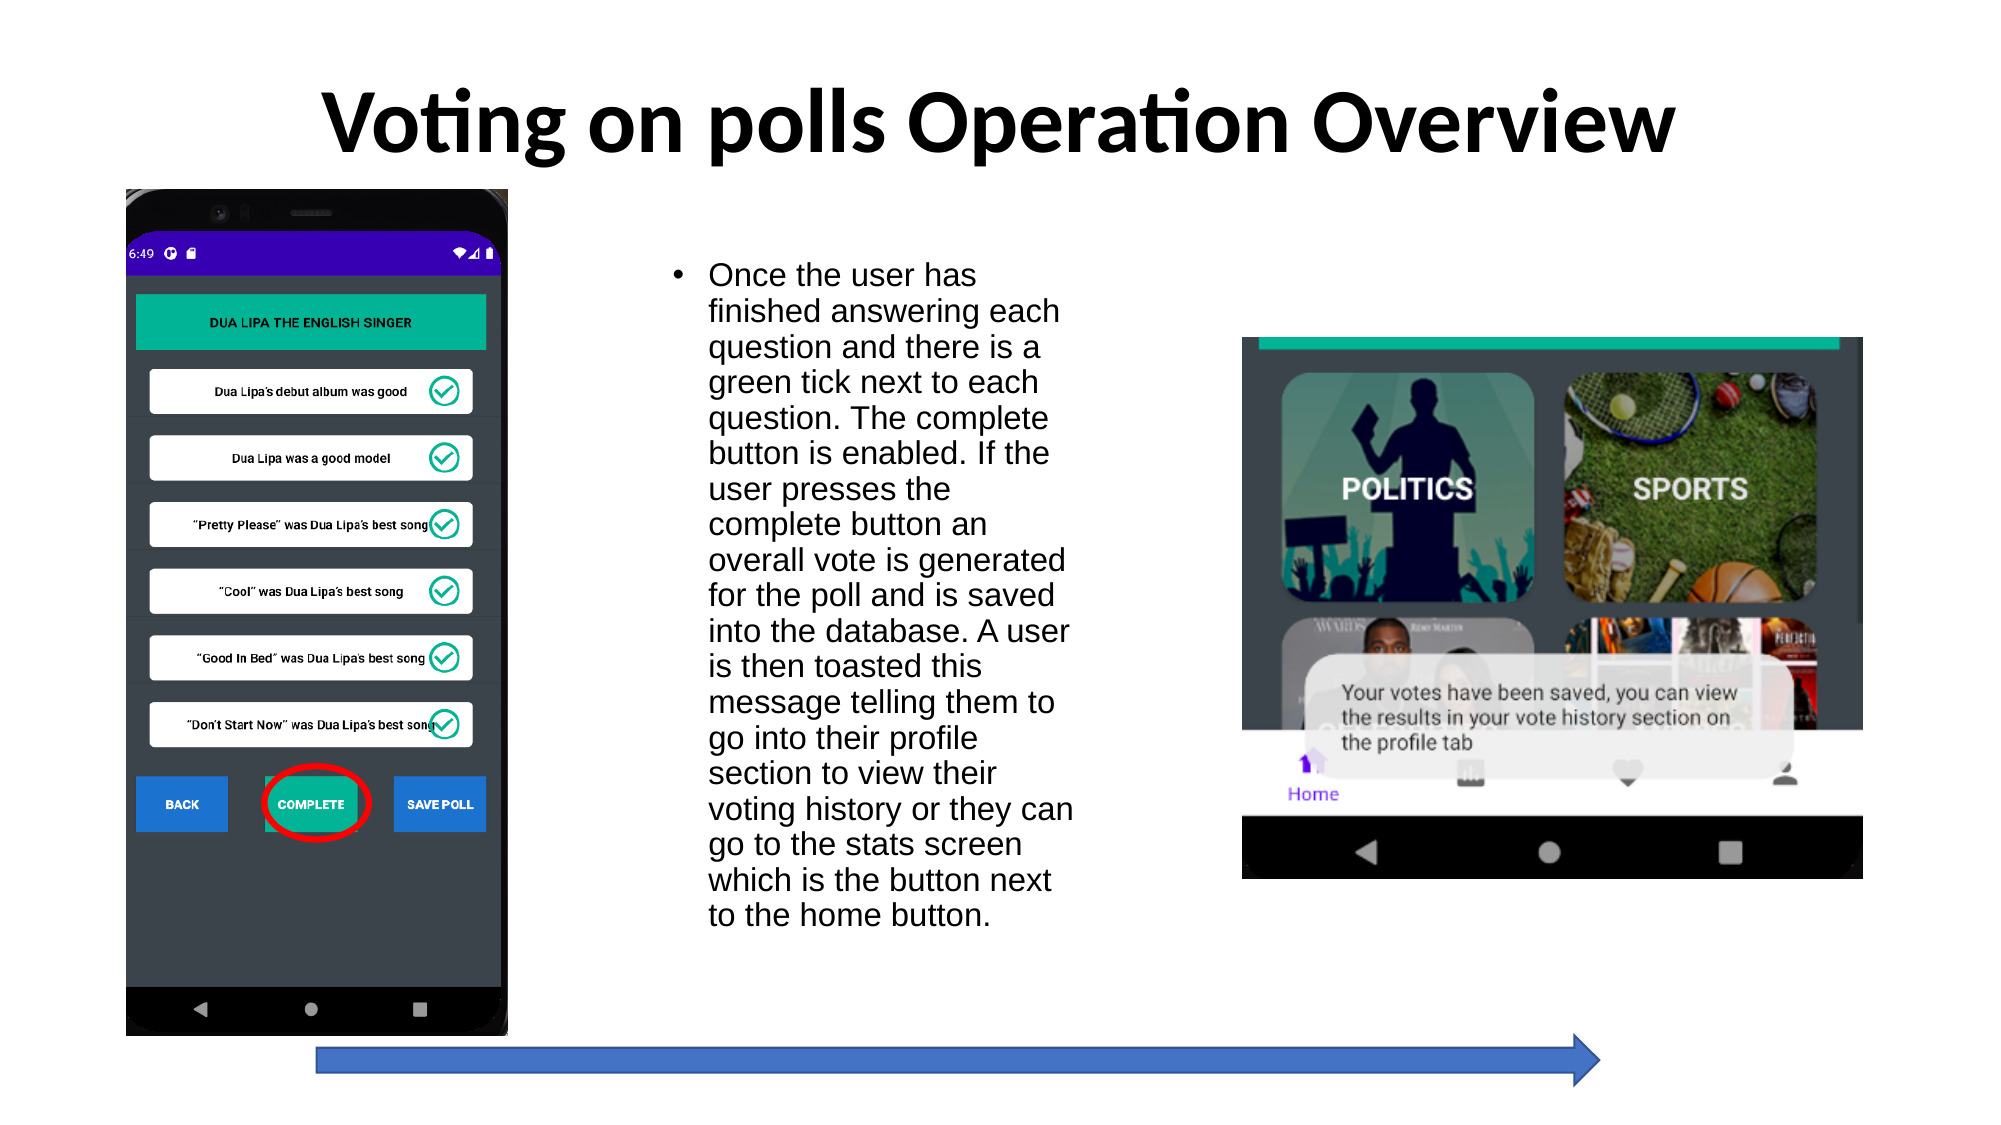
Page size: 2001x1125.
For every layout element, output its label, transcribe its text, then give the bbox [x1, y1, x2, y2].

text_box [315, 1032, 1601, 1088]
picture [125, 189, 508, 1036]
title Voting on polls Operation Overview [137, 14, 1863, 232]
list Once the user has finished answering each question and there is a green tick next to each question. The complete button is enabled. If the user presses the complete button an overall vote is generated for the poll and is saved into the database. A user is then toasted this message telling them to go into their profile section to view their voting history or they can go to the stats screen which is the button next to the home button. [657, 251, 1092, 965]
picture [1242, 337, 1863, 879]
